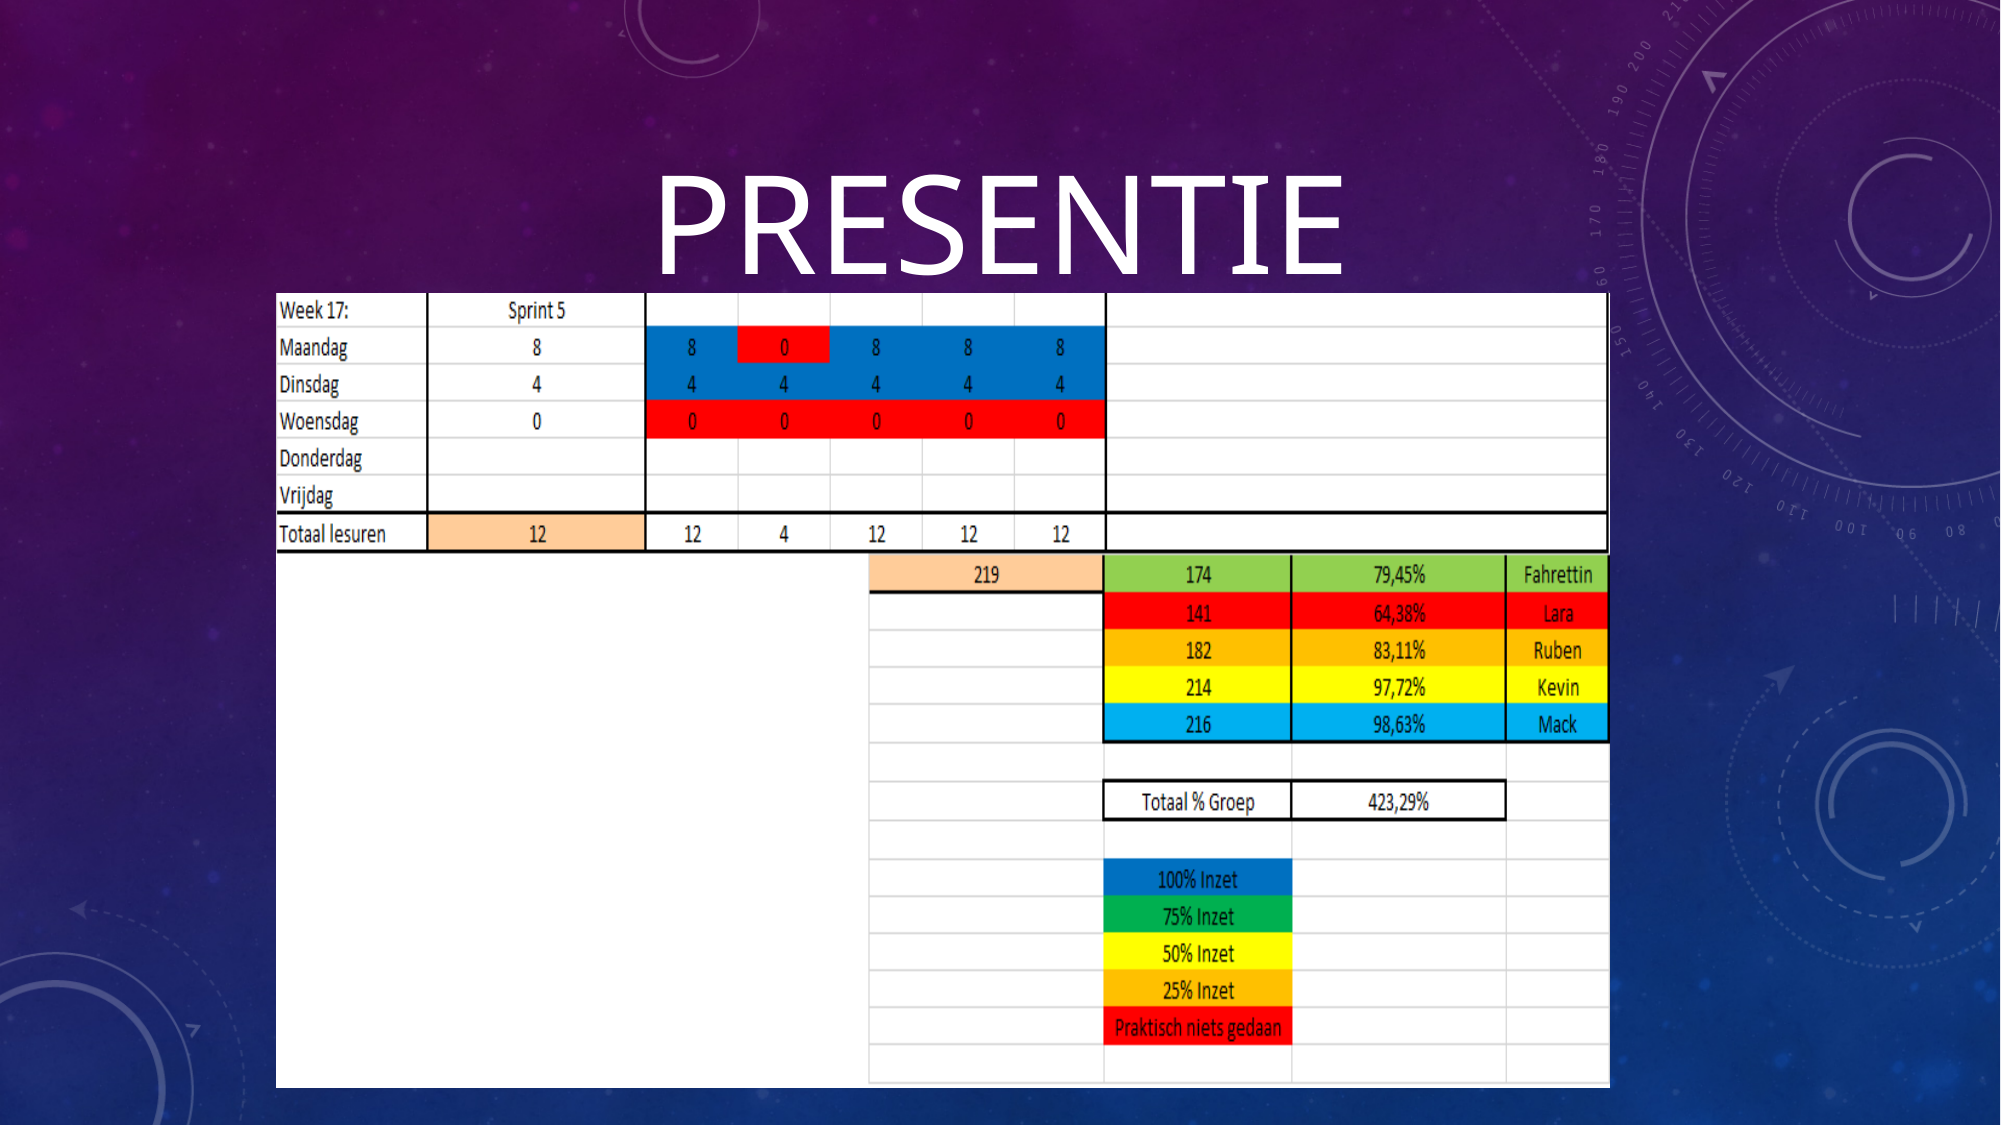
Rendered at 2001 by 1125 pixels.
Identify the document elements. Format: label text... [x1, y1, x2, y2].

title presentie [0, 99, 2000, 339]
picture [0, 0, 2001, 1125]
